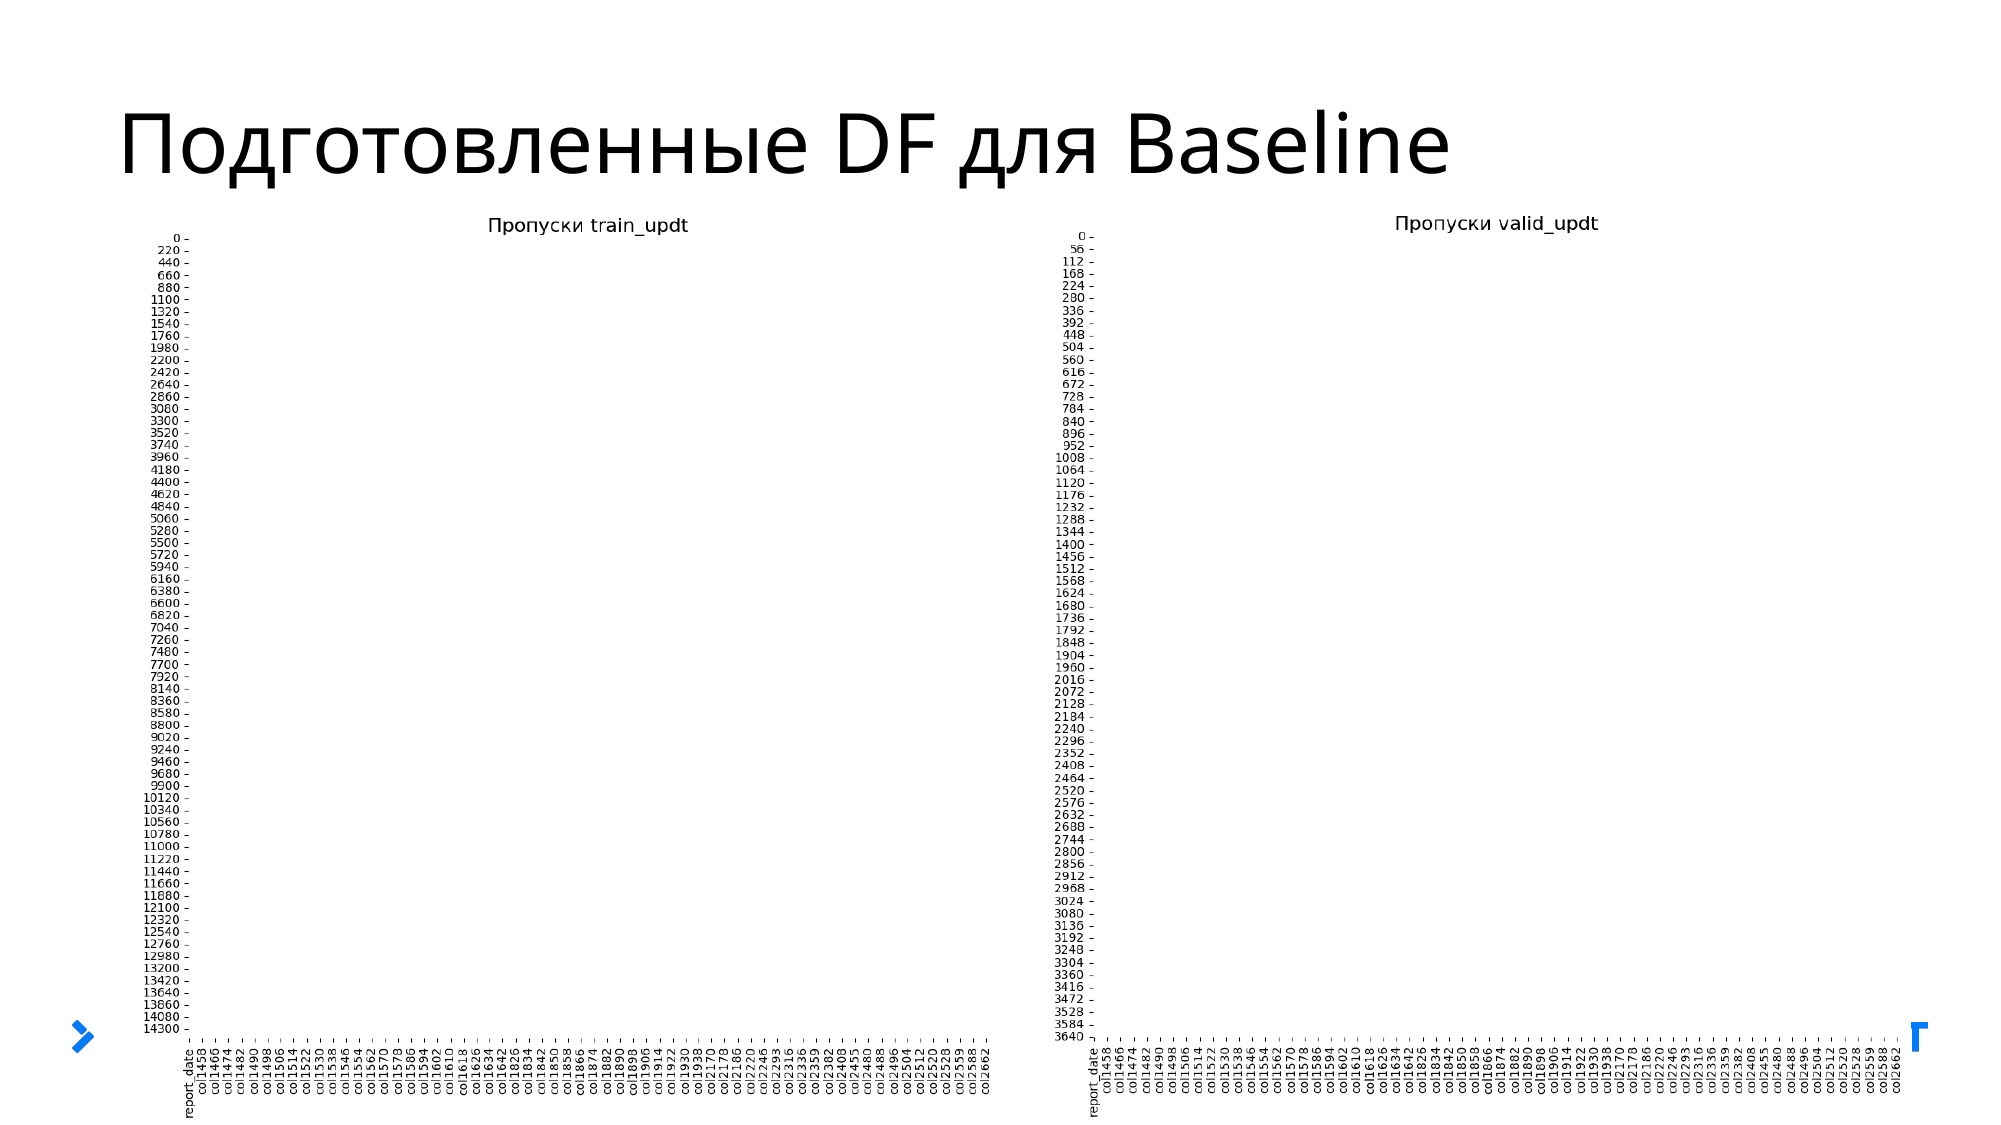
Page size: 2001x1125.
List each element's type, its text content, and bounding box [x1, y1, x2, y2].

picture [133, 209, 1001, 1125]
picture [72, 1020, 94, 1053]
title Подготовленные DF для Baseline [116, 101, 1972, 209]
picture [1045, 207, 1928, 1124]
